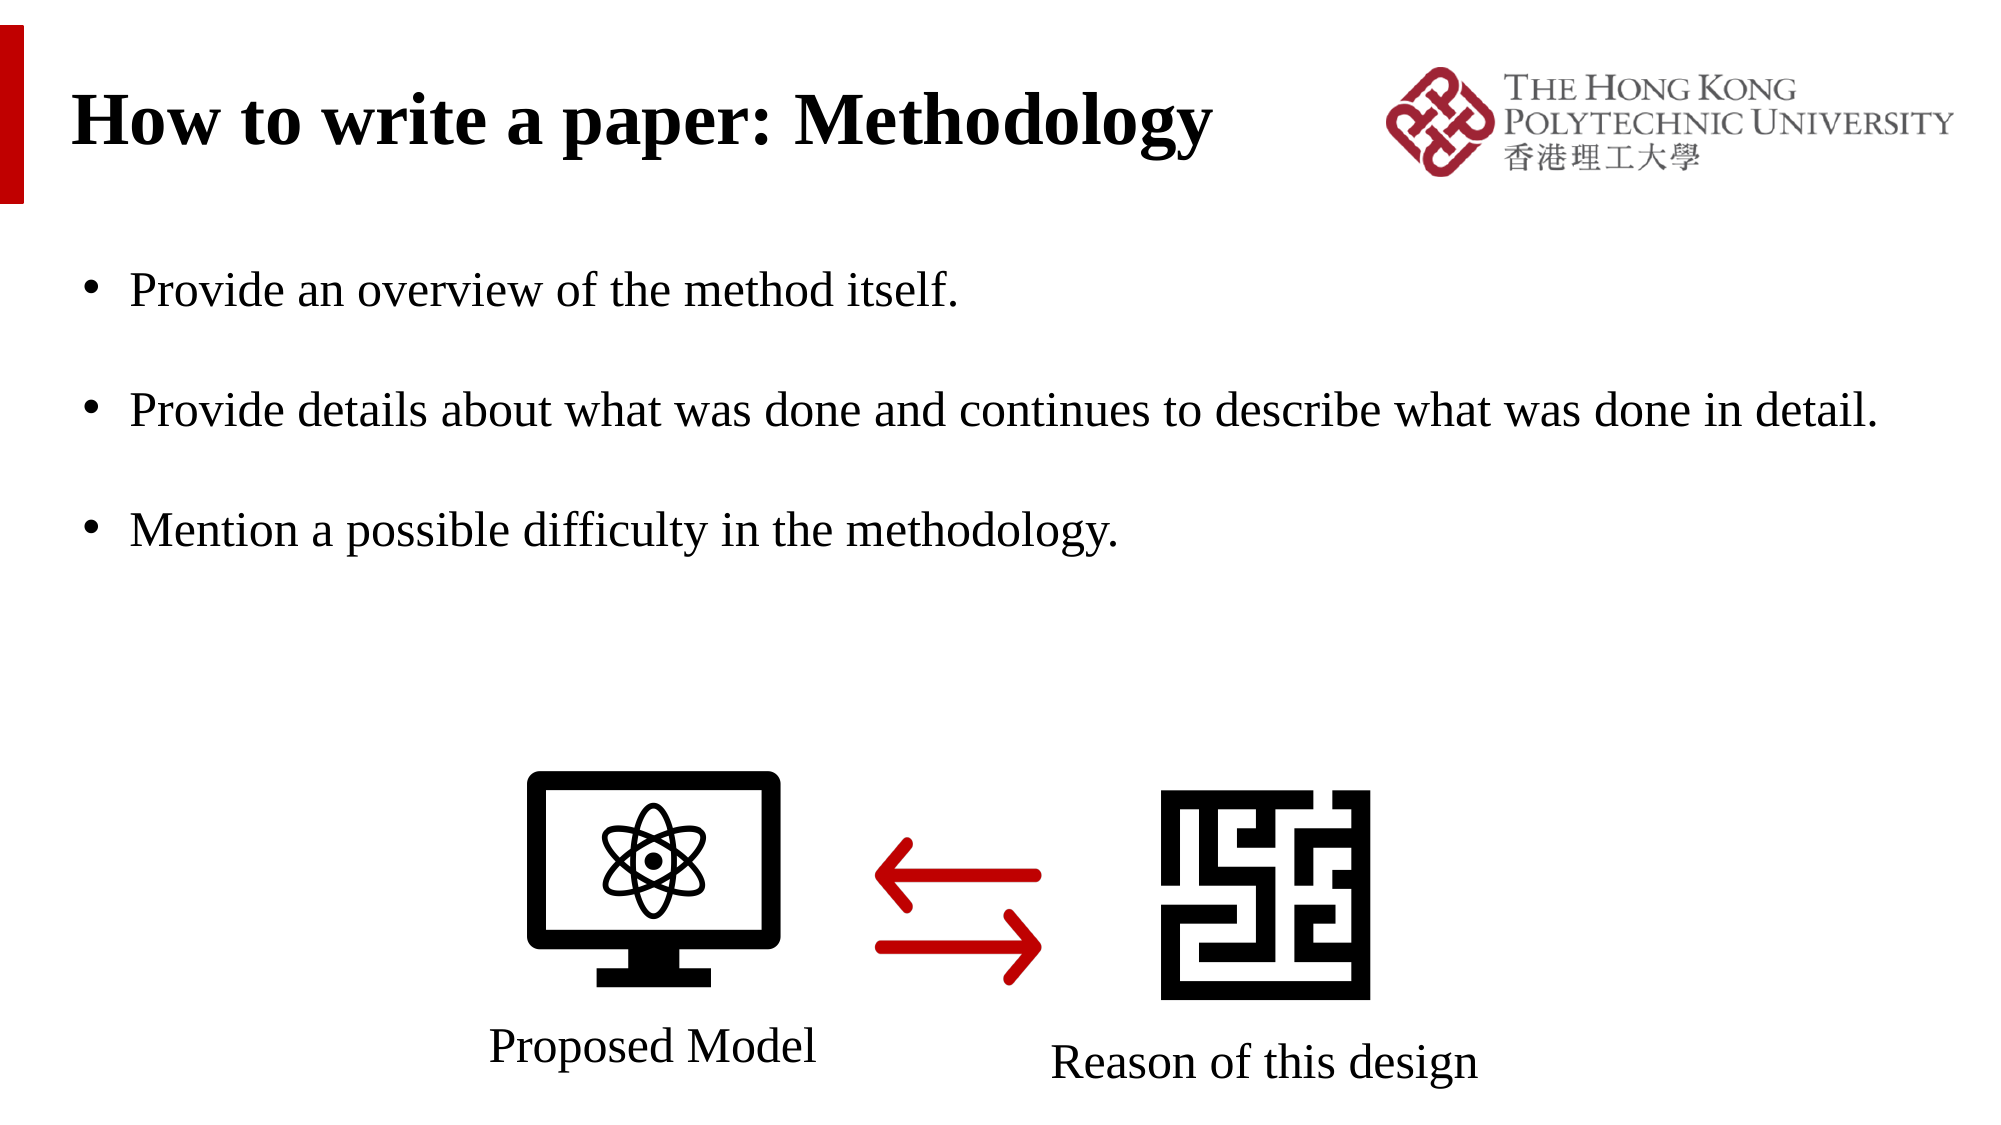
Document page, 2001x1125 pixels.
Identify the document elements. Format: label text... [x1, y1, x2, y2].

title How to write a paper: Methodology [50, 67, 1482, 258]
text_box Provide an overview of the method itself. Provide details about what was done and continues to describe what was done in detail. Mention a possible difficulty in the methodology. [67, 188, 1932, 564]
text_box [1048, 742, 1482, 1092]
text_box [486, 726, 821, 1076]
picture [867, 803, 1049, 1020]
picture [1385, 67, 1955, 177]
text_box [0, 24, 25, 205]
